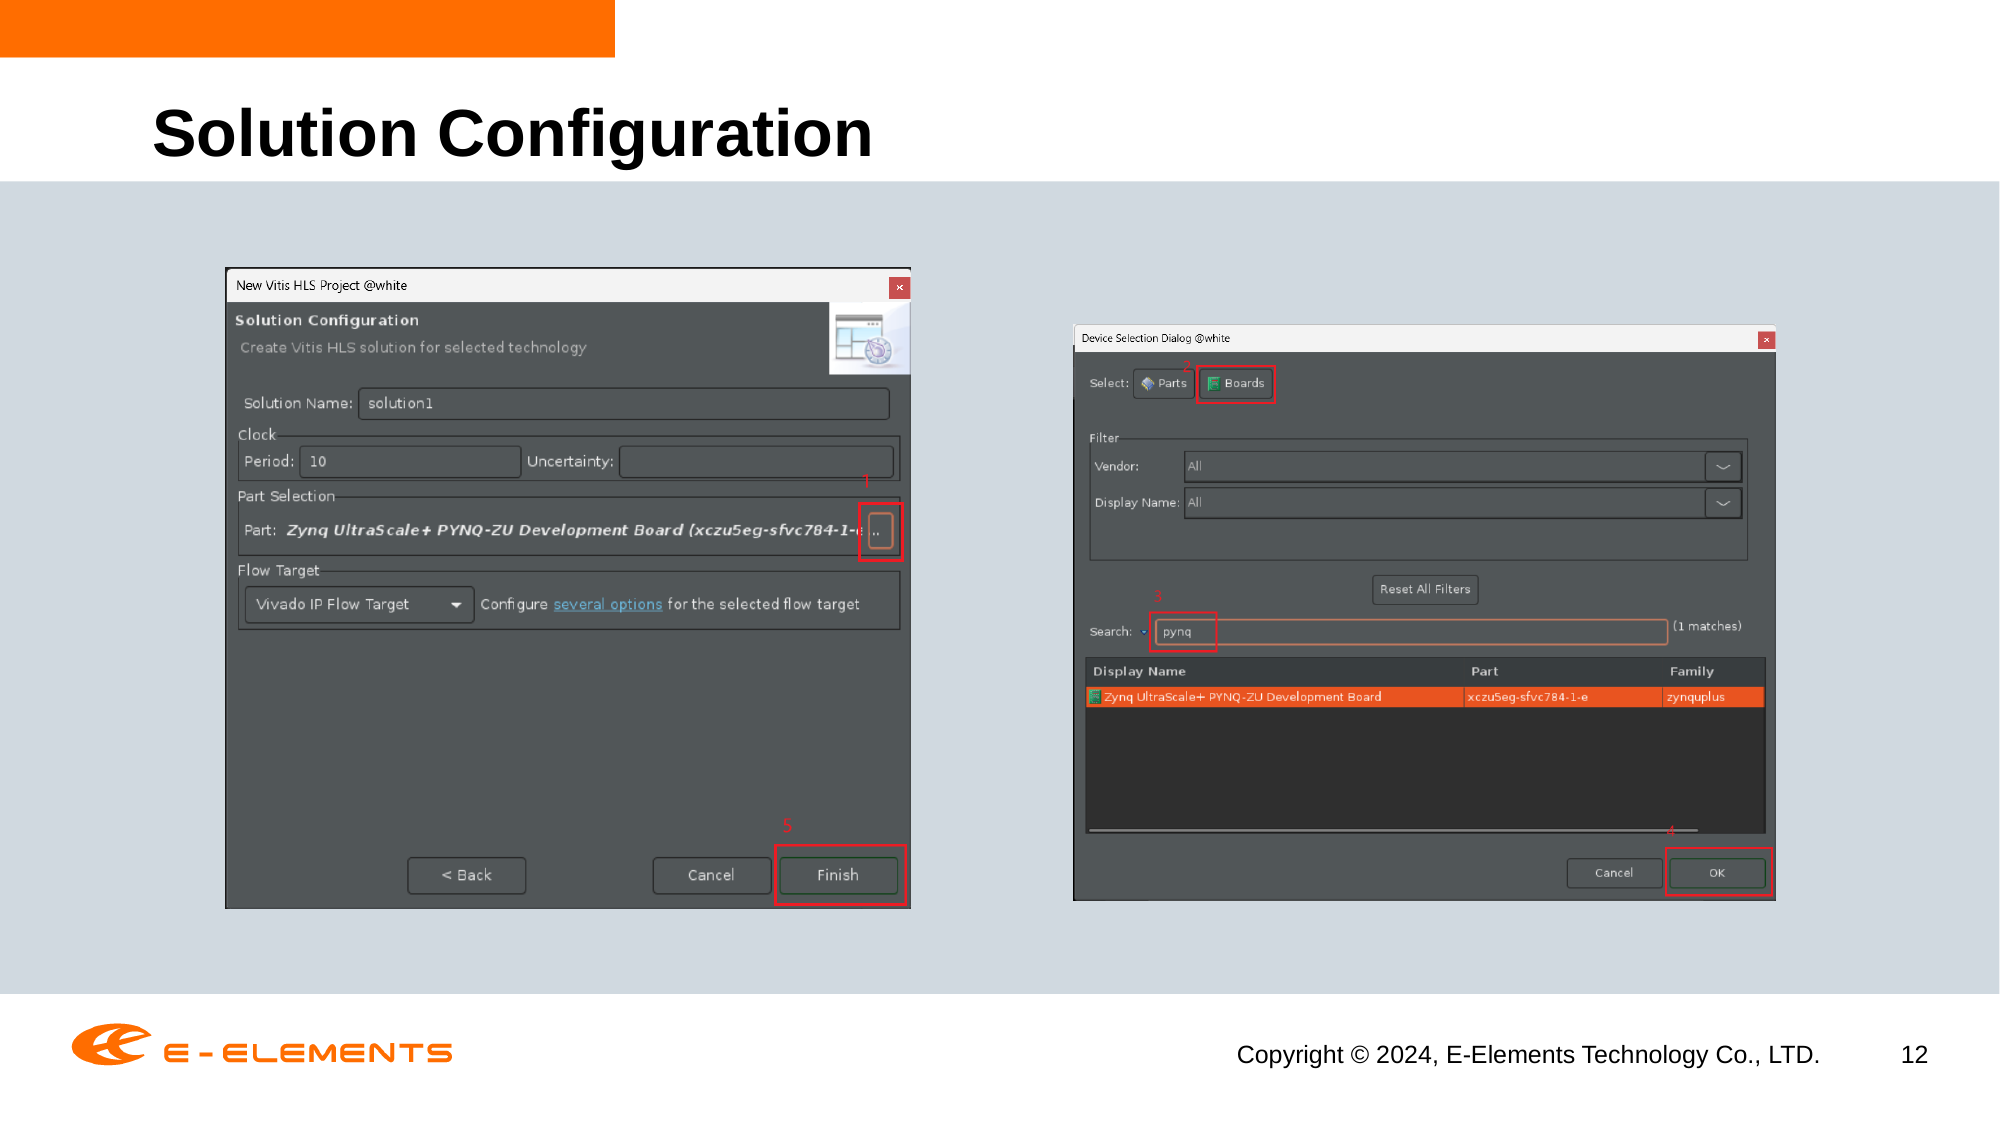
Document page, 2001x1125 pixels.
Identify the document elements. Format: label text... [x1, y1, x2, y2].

slide_number 12 [1836, 1024, 1944, 1084]
picture [0, 0, 2001, 1125]
footer Copyright © 2024, E-Elements Technology Co., LTD. [1161, 1024, 1836, 1084]
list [225, 267, 911, 909]
picture [1073, 324, 1776, 901]
text_box [0, 180, 2000, 995]
title Solution Configuration [137, 81, 1863, 179]
